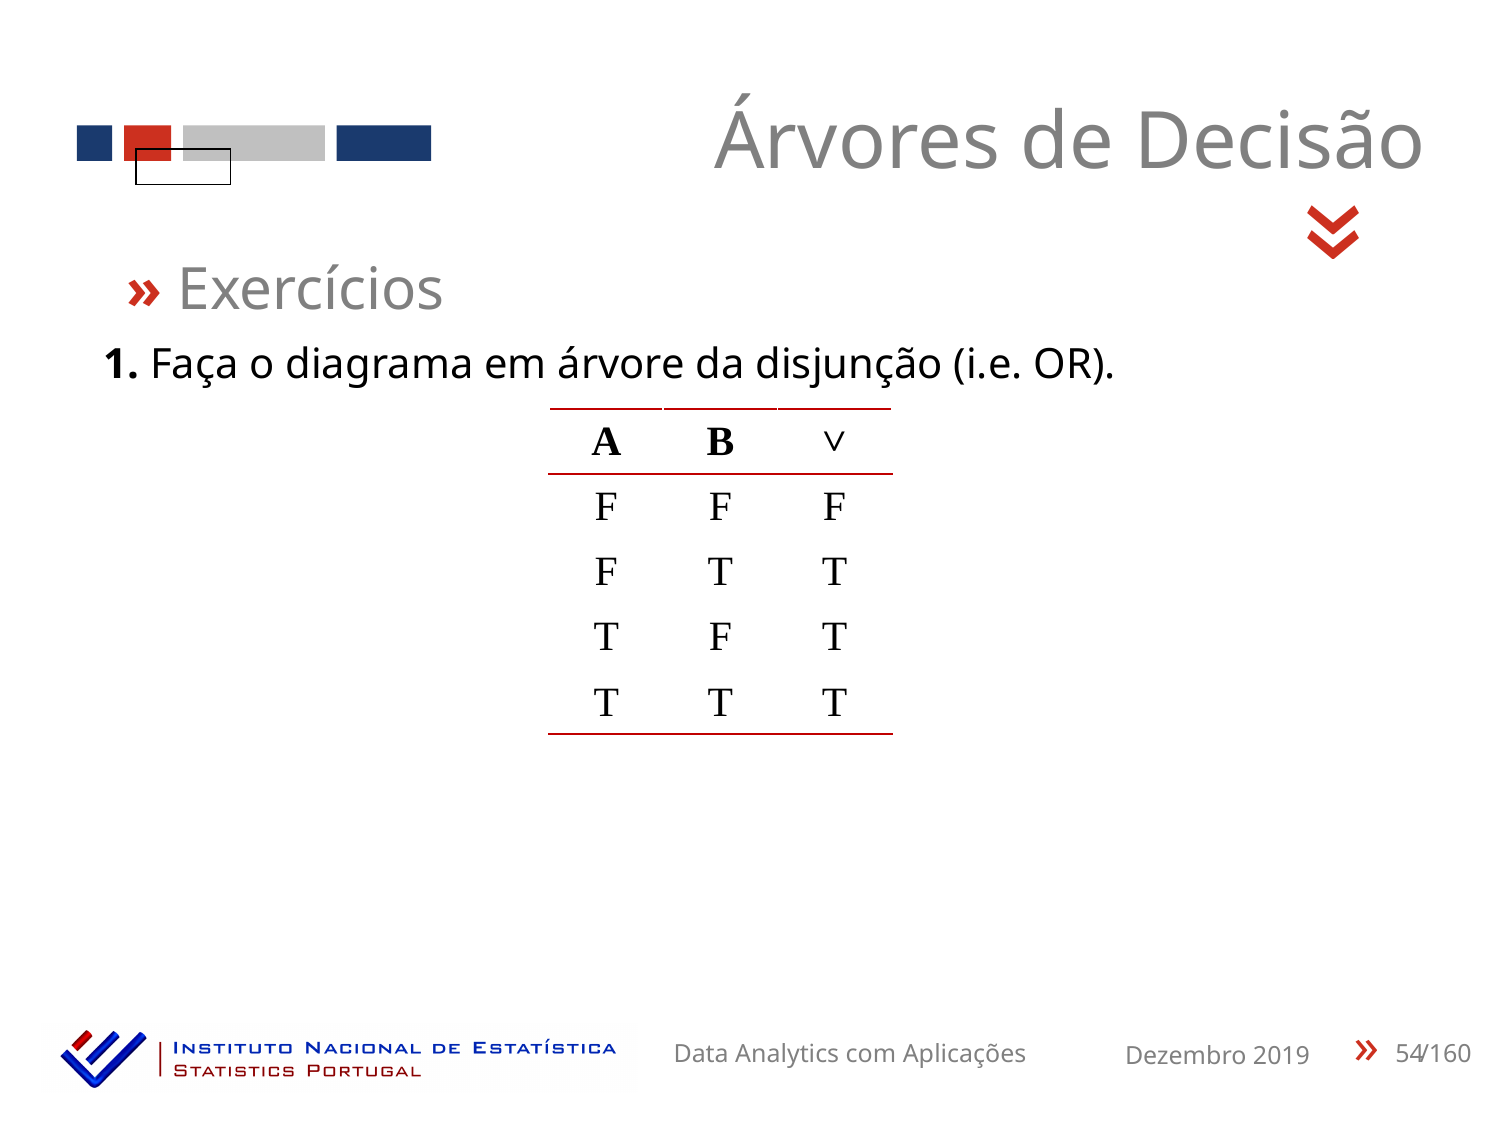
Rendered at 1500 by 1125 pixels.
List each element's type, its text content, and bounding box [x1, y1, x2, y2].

table_cell T [550, 670, 662, 733]
text_box « [1234, 207, 1400, 243]
table_cell T [664, 540, 777, 603]
table_cell F [664, 475, 777, 538]
table_header A [550, 410, 662, 473]
text_box » Exercícios [111, 243, 1436, 329]
table_cell T [778, 670, 891, 733]
table_cell T [550, 605, 662, 668]
table_cell F [778, 475, 891, 538]
table_cell T [778, 540, 891, 603]
table_cell T [778, 605, 891, 668]
text_box 1. Faça o diagrama em árvore da disjunção (i.e. OR). [88, 329, 1424, 395]
table_cell T [664, 670, 777, 733]
table_header ˅ [778, 410, 891, 473]
table_cell F [550, 475, 662, 538]
table_cell F [664, 605, 777, 668]
text_box Árvores de Decisão [478, 66, 1441, 207]
table_header B [664, 410, 777, 473]
picture [41, 1023, 638, 1093]
text_box 54 [1380, 1029, 1447, 1075]
table_cell F [550, 540, 662, 603]
